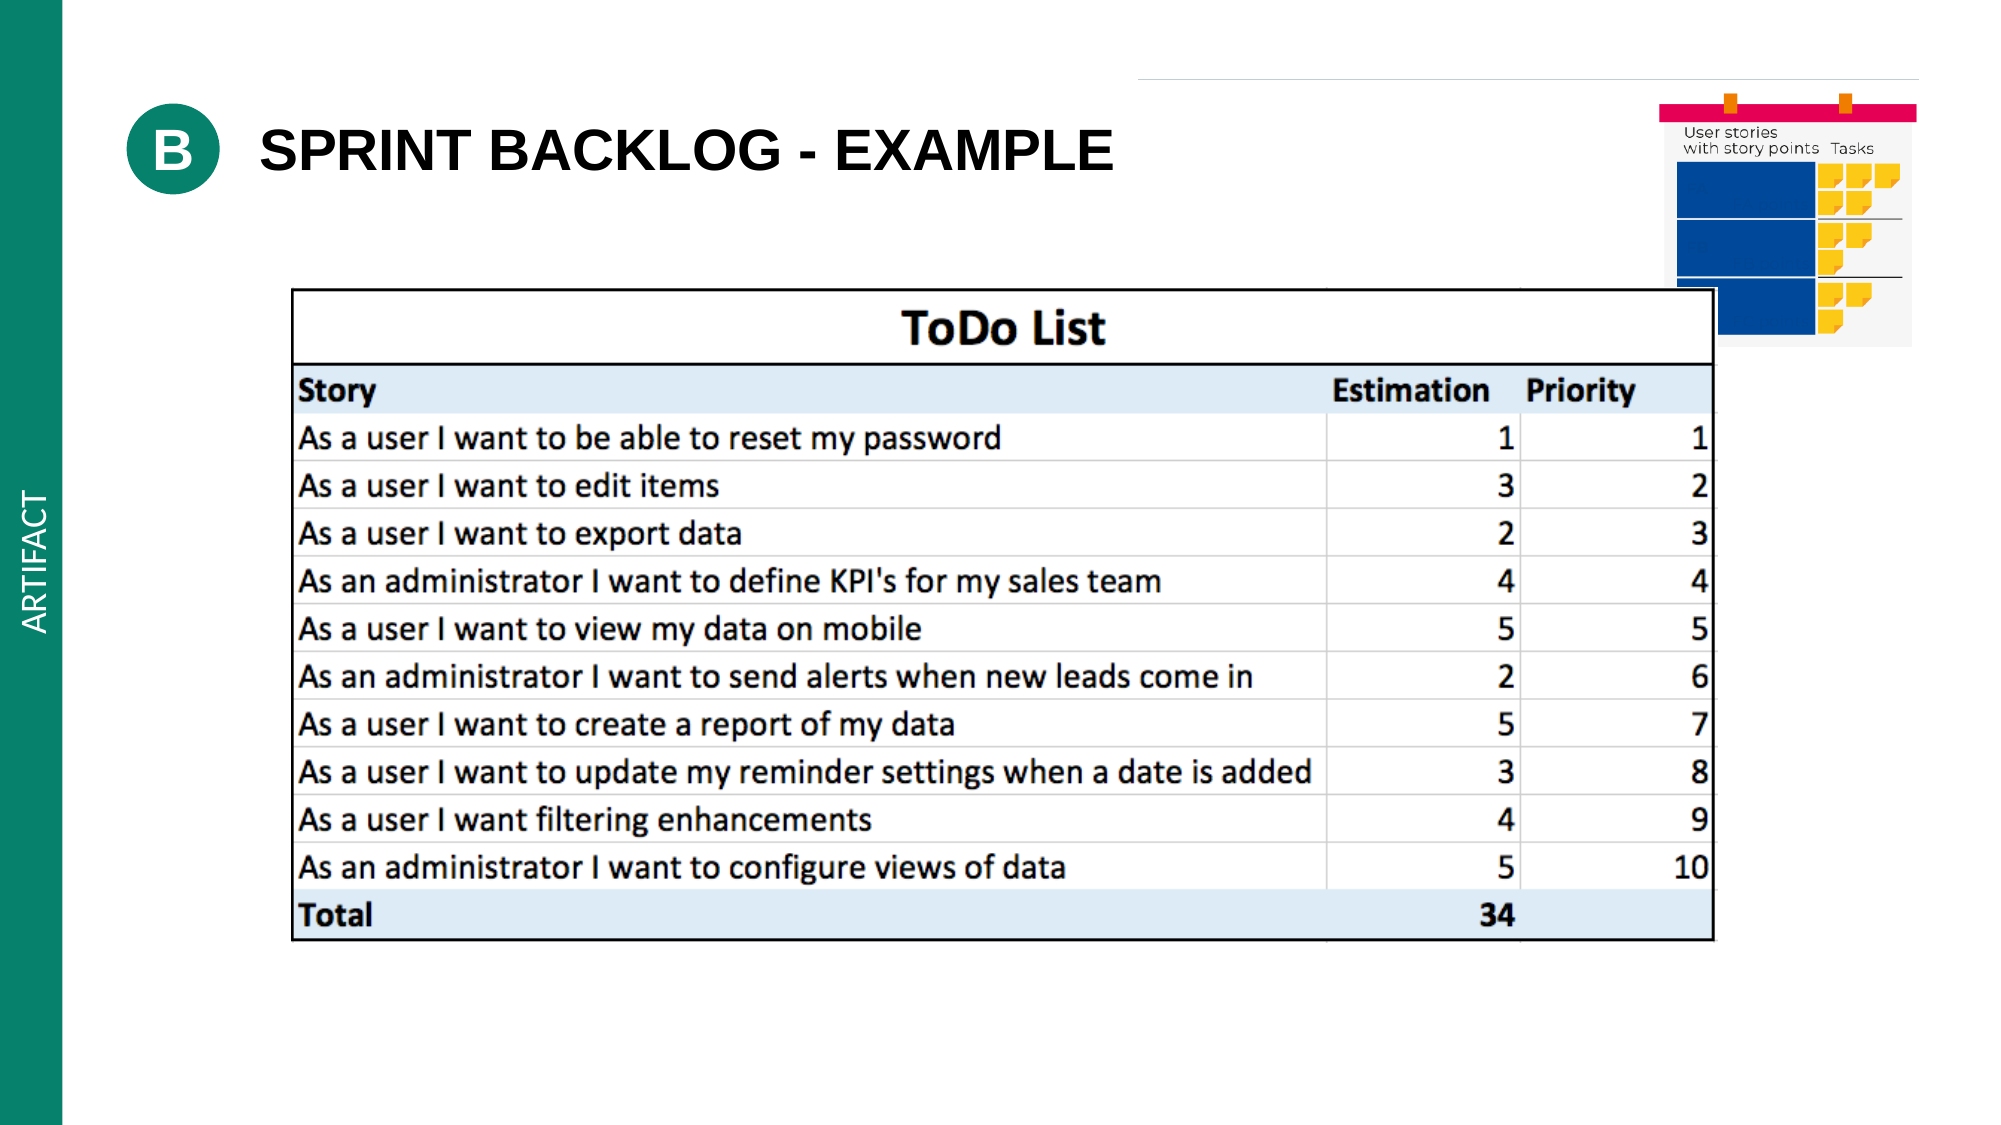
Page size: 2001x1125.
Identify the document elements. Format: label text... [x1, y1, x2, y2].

picture [291, 93, 1917, 943]
title B SPRINT BACKLOG - EXAMPLE [137, 91, 1863, 211]
text_box [125, 118, 137, 180]
